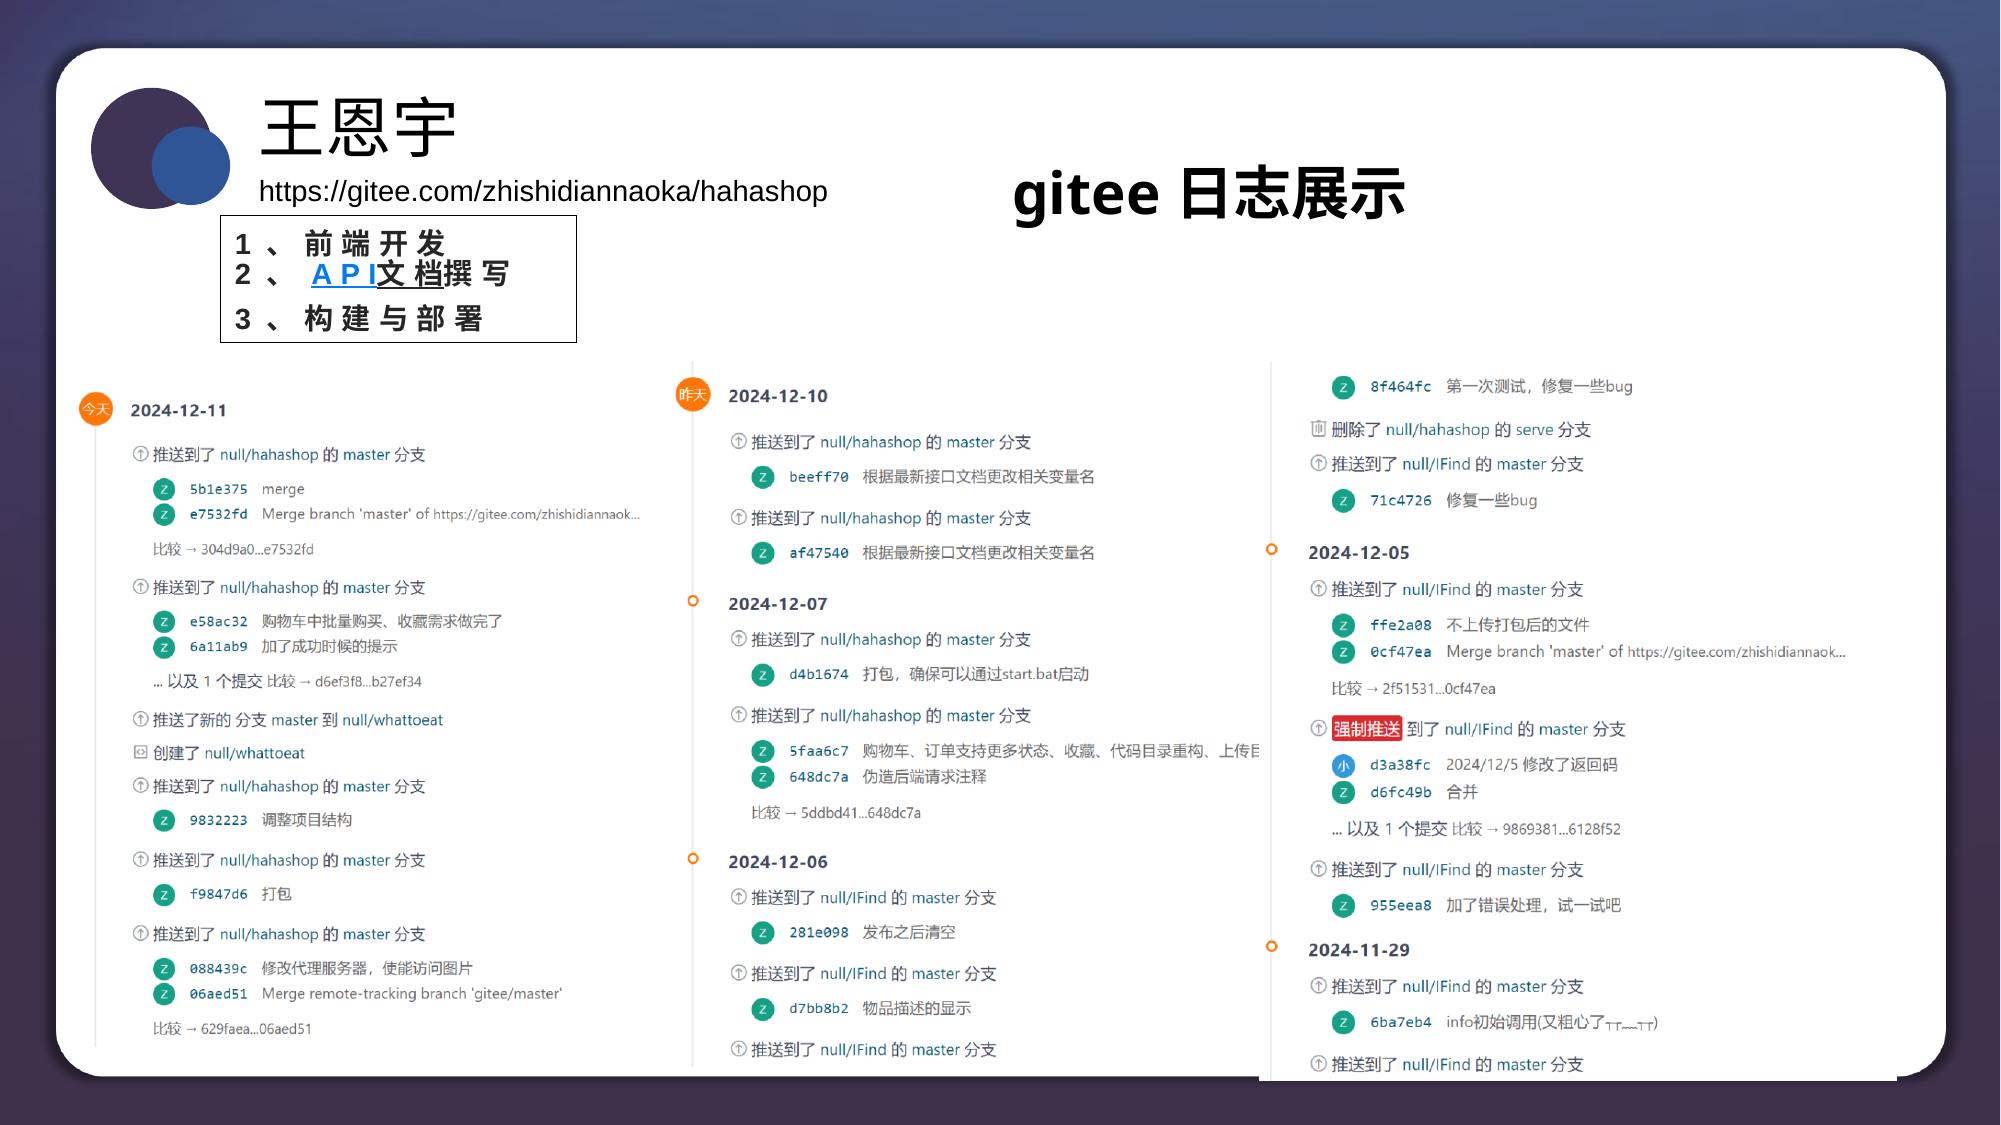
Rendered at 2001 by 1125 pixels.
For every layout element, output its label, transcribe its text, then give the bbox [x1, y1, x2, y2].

text_box 王恩宇 [244, 78, 729, 165]
picture [0, 0, 2001, 1125]
text_box 1、前端开发 2、API文档撰写 3、构建与部署 [220, 215, 577, 343]
text_box https://gitee.com/zhishidiannaoka/hahashop [244, 165, 850, 215]
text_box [91, 87, 231, 209]
text_box gitee日志展示 [997, 149, 1423, 234]
